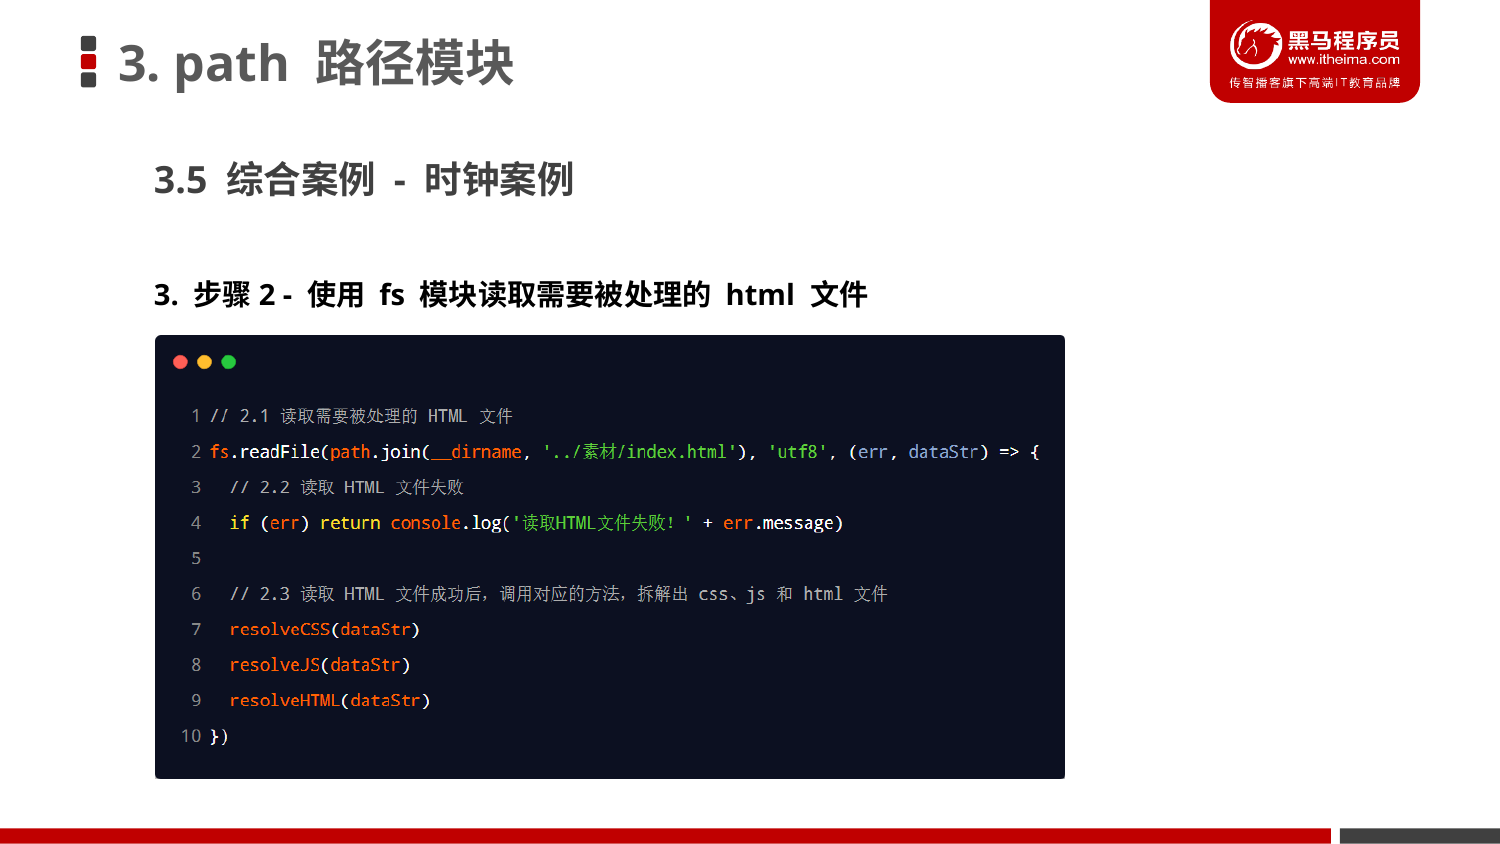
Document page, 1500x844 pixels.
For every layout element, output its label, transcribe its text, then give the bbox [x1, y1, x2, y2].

picture [1211, 11, 1419, 97]
picture [155, 335, 1065, 779]
text_box 3. 步骤2 - 使用 fs 模块读取需要被处理的 html 文件 [139, 273, 1204, 320]
title 3. path 路径模块 [103, 0, 1209, 130]
list 3.5 综合案例 - 时钟案例 [139, 153, 1209, 243]
